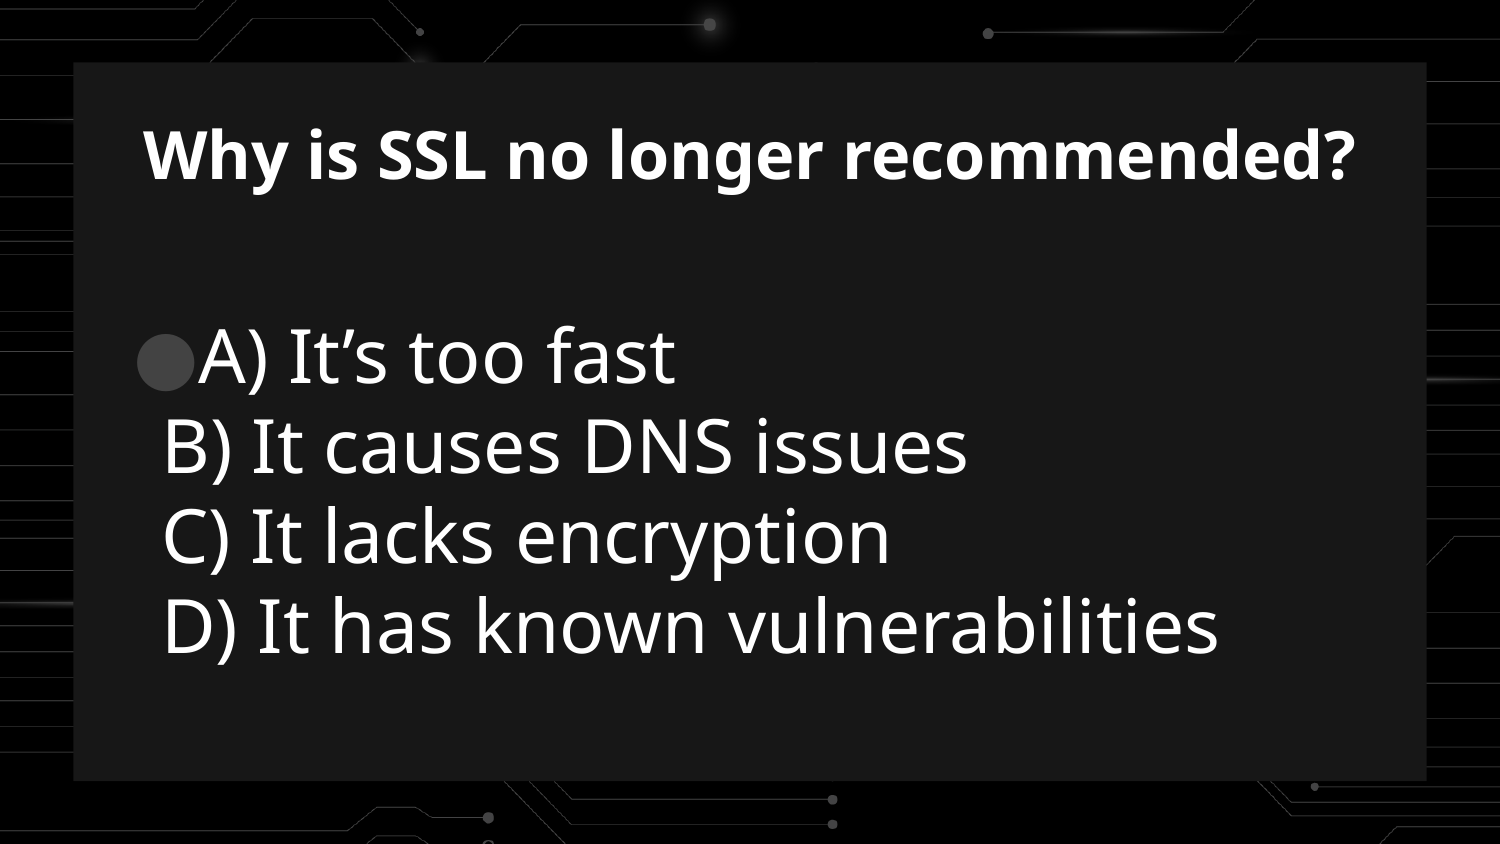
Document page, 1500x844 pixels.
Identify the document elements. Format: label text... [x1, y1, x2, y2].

list A) It’s too fast B) It causes DNS issues C) It lacks encryption D) It has known vulnerabilities [118, 293, 1382, 750]
picture [0, 0, 1500, 844]
title Why is SSL no longer recommended? [118, 98, 1382, 215]
